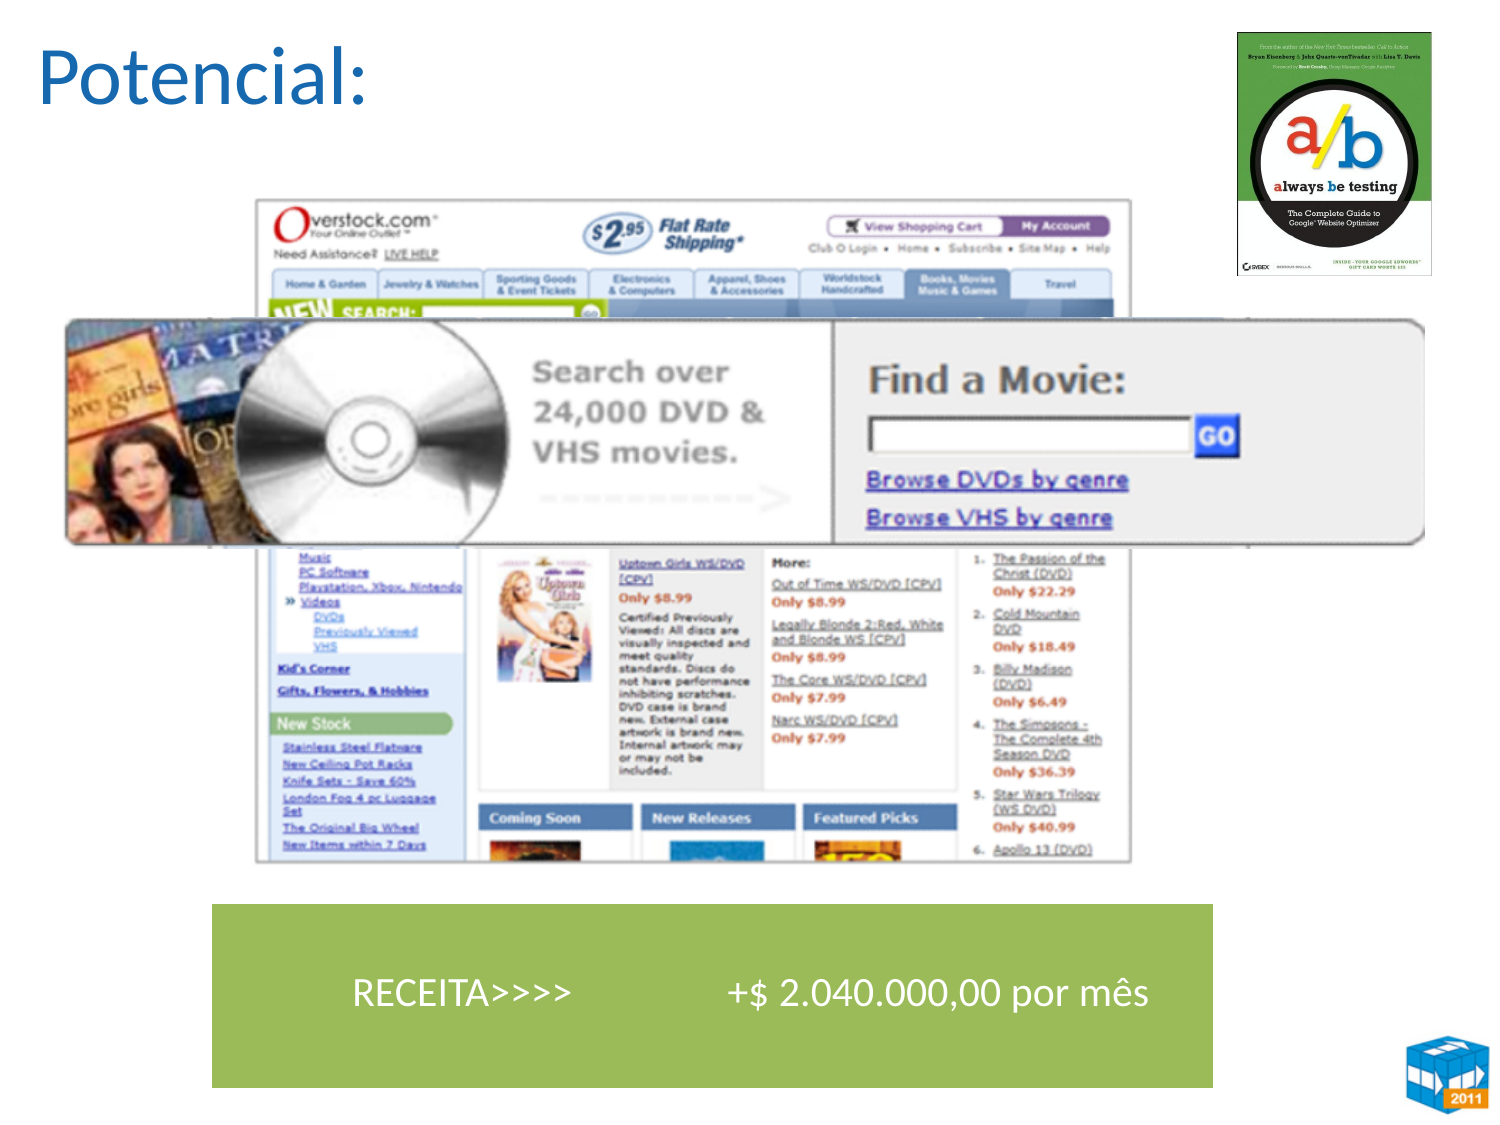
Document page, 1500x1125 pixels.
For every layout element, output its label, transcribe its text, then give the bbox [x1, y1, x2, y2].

picture [1212, 31, 1456, 276]
table_header RECEITA>>>> [213, 905, 712, 1086]
picture [1402, 1029, 1492, 1119]
text_box Potencial: [22, 13, 1467, 113]
table_header +$ 2.040.000,00 por mês [712, 905, 1212, 1086]
picture [62, 193, 1426, 869]
